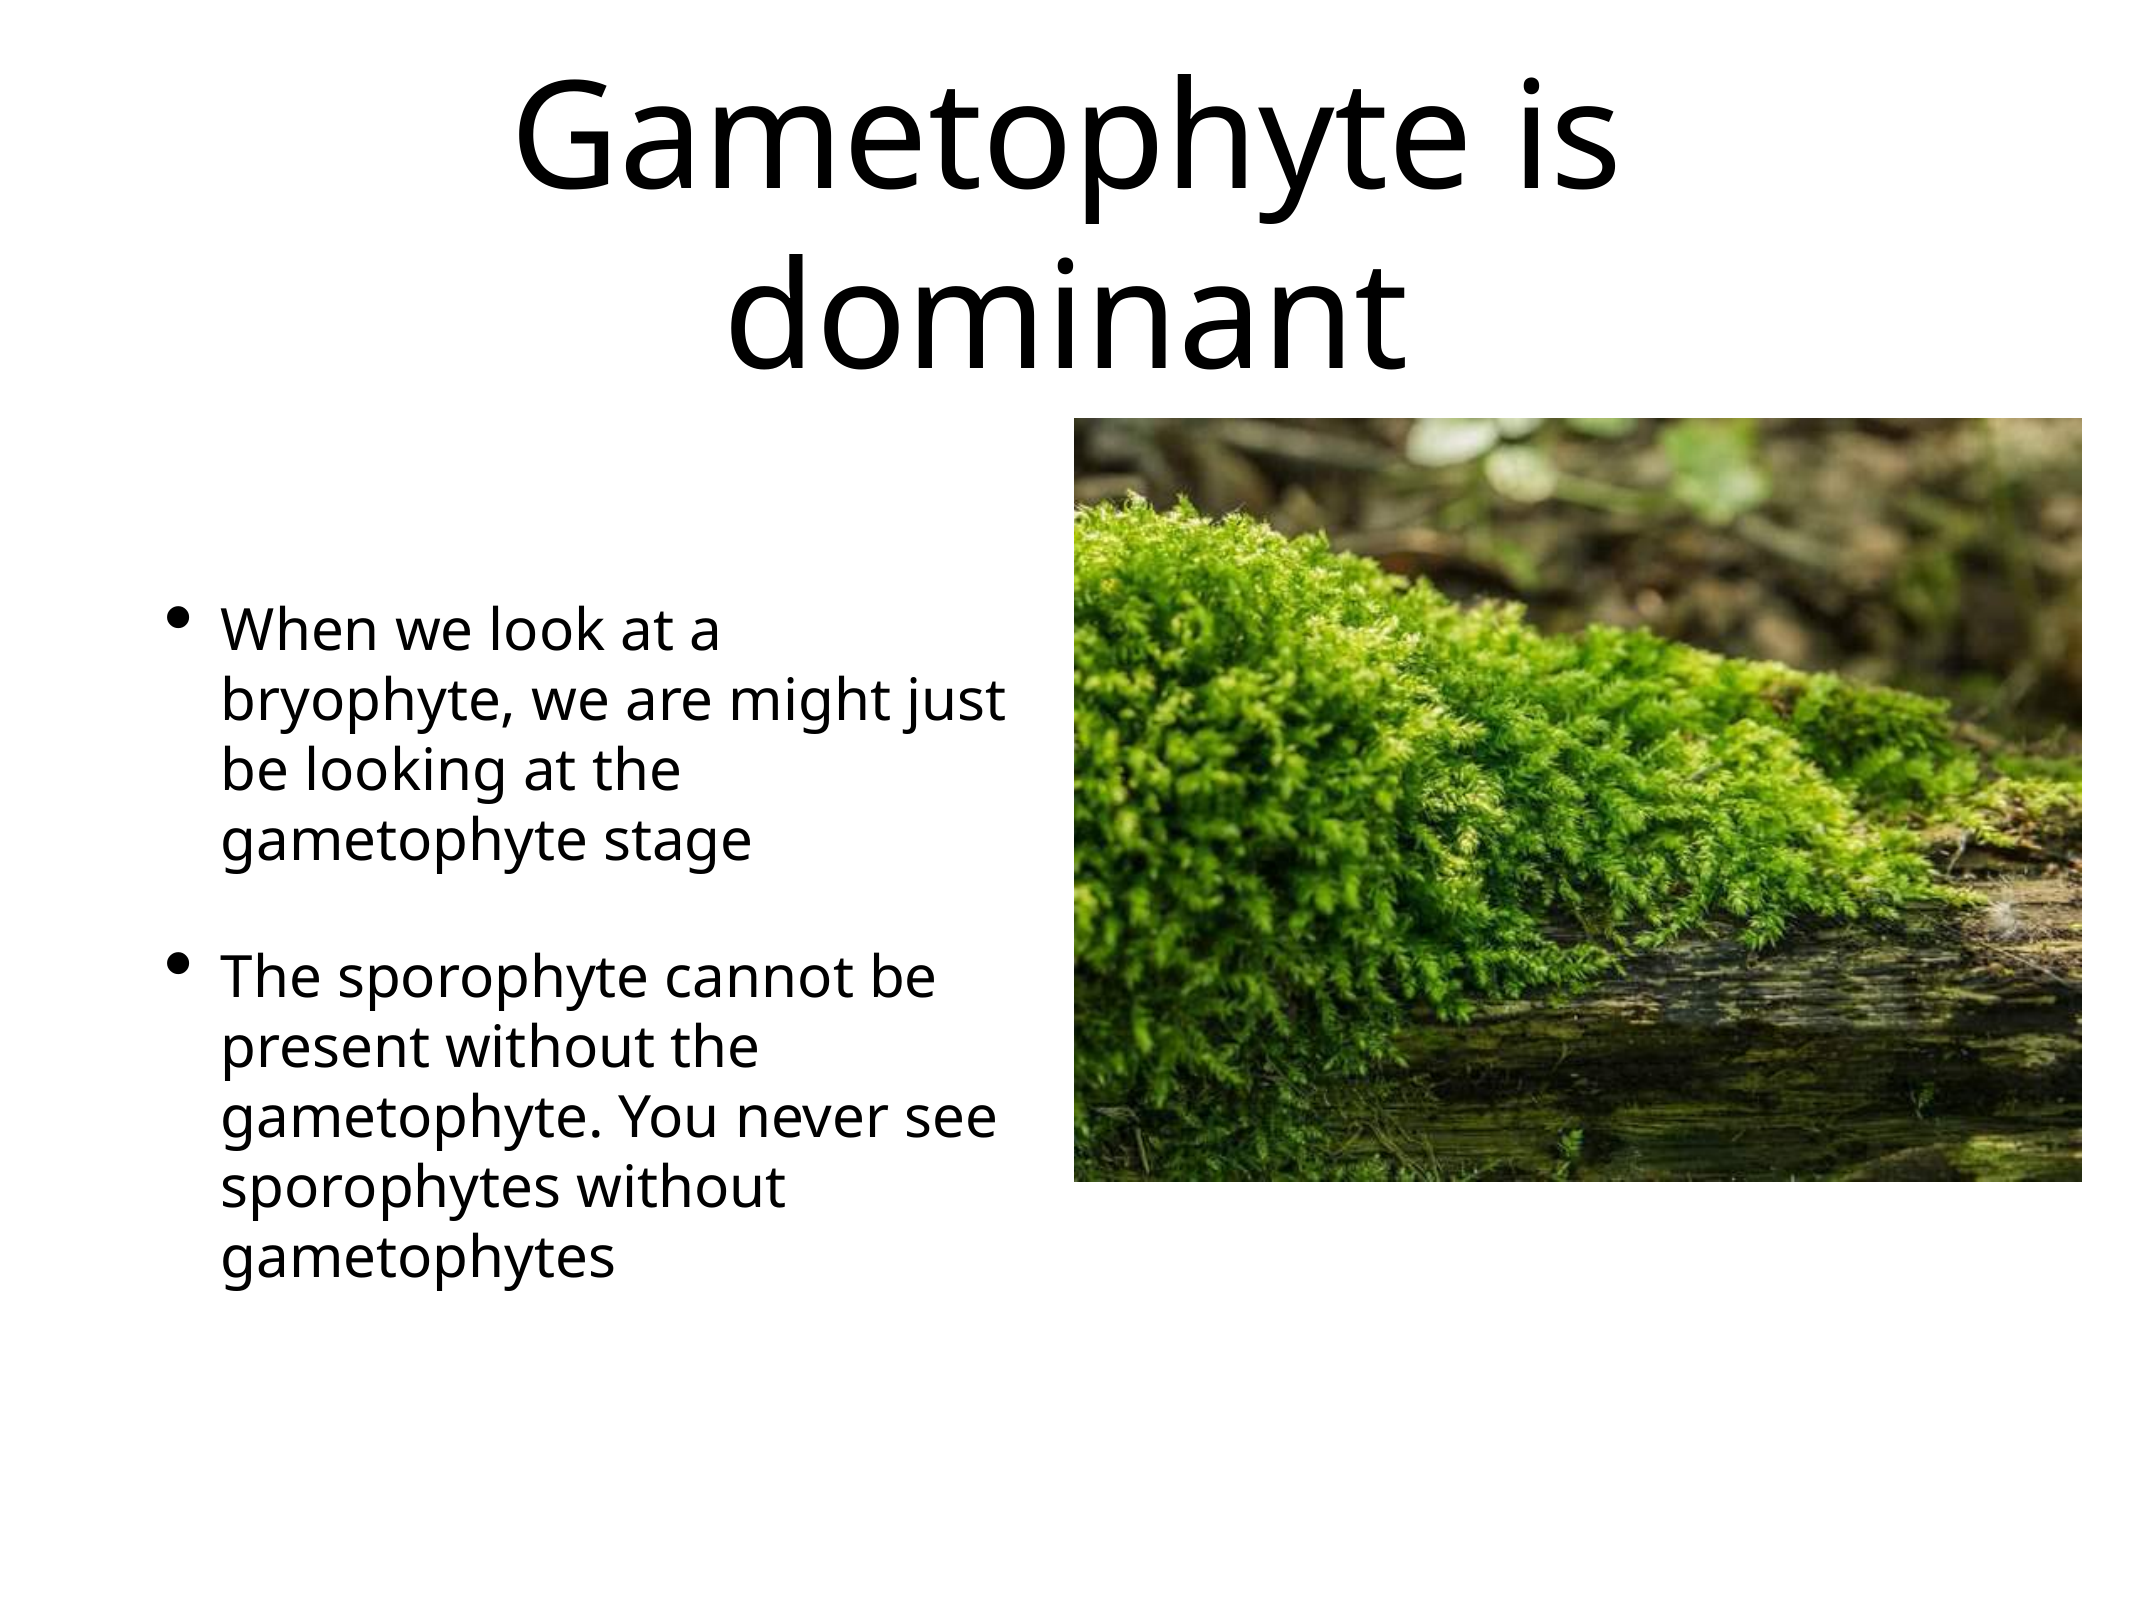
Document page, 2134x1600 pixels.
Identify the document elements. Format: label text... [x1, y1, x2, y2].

list When we look at a bryophyte, we are might just be looking at the gametophyte stage The sporophyte cannot be present without the gametophyte. You never see sporophytes without gametophytes [155, 424, 1032, 1457]
picture [1073, 417, 2082, 1183]
title Gametophyte is dominant [155, 41, 1978, 397]
